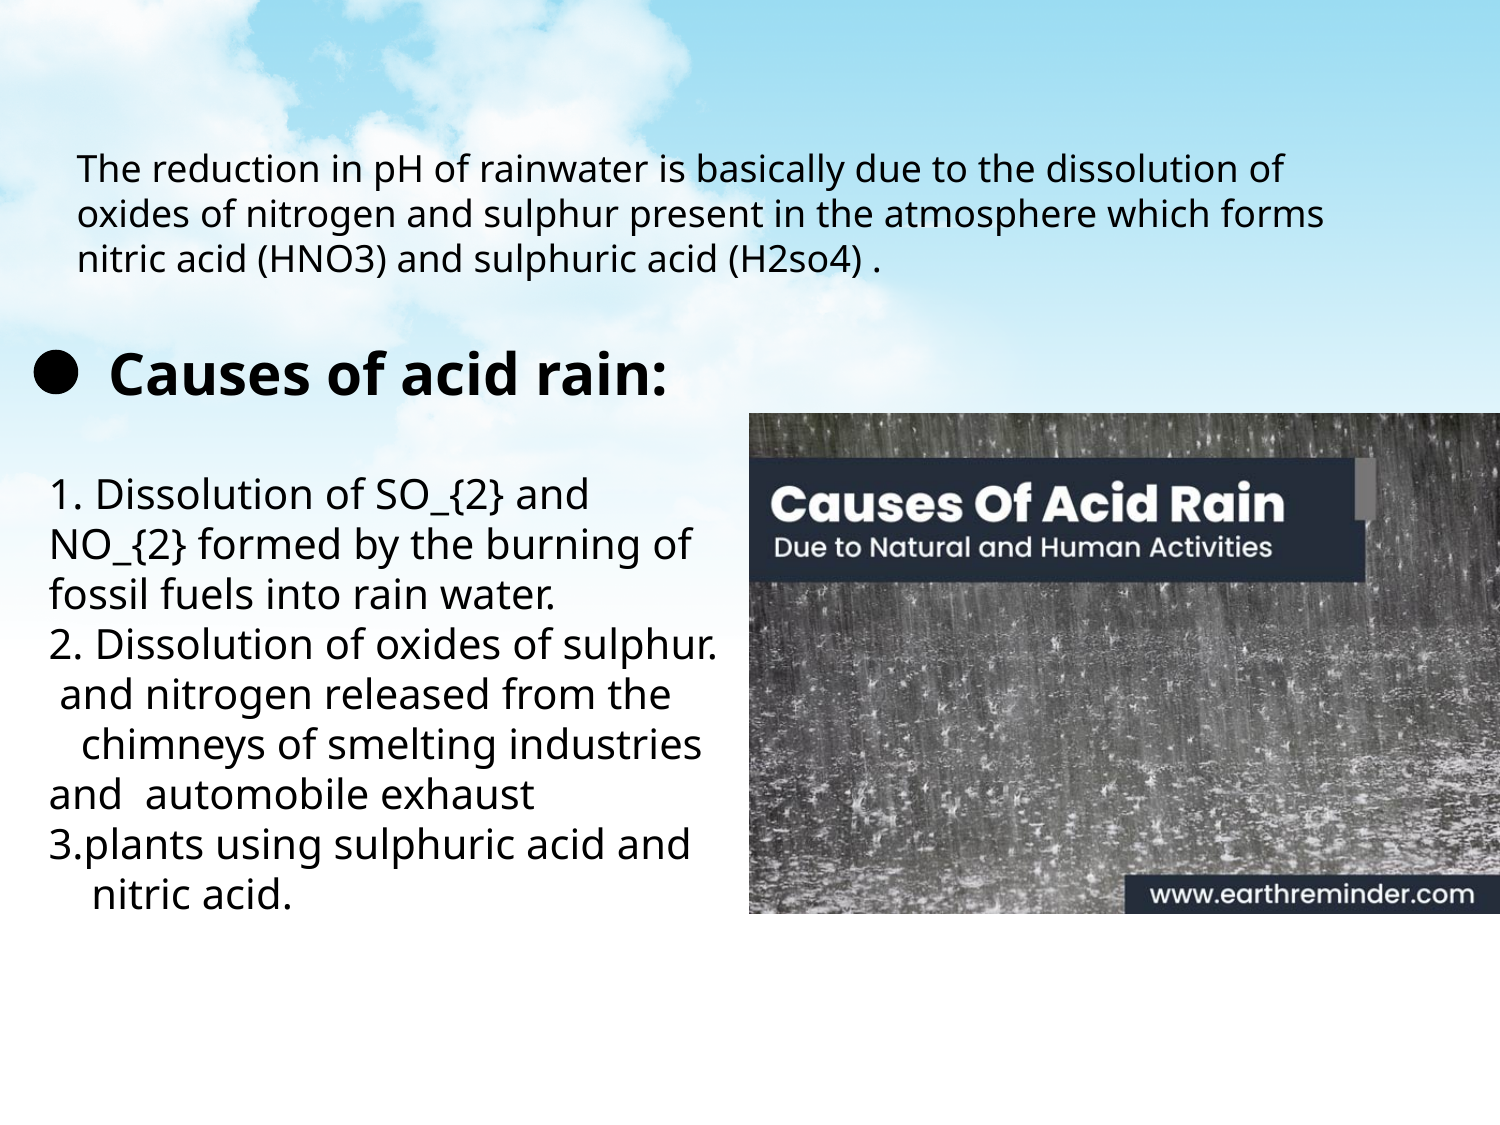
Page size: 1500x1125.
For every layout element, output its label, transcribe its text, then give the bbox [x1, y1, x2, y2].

text_box 1. Dissolution of SO_{2} and NO_{2} formed by the burning of fossil fuels into rain water. 2. Dissolution of oxides of sulphur. and nitrogen released from the chimneys of smelting industries and automobile exhaust 3.plants using sulphuric acid and nitric acid. [33, 460, 738, 996]
text_box [33, 349, 79, 395]
picture [0, 0, 1500, 1125]
text_box Causes of acid rain: [93, 330, 750, 415]
text_box The reduction in pH of rainwater is basically due to the dissolution of oxides of nitrogen and sulphur present in the atmosphere which forms nitric acid (HNO3) and sulphuric acid (H2so4) . [61, 137, 1399, 287]
